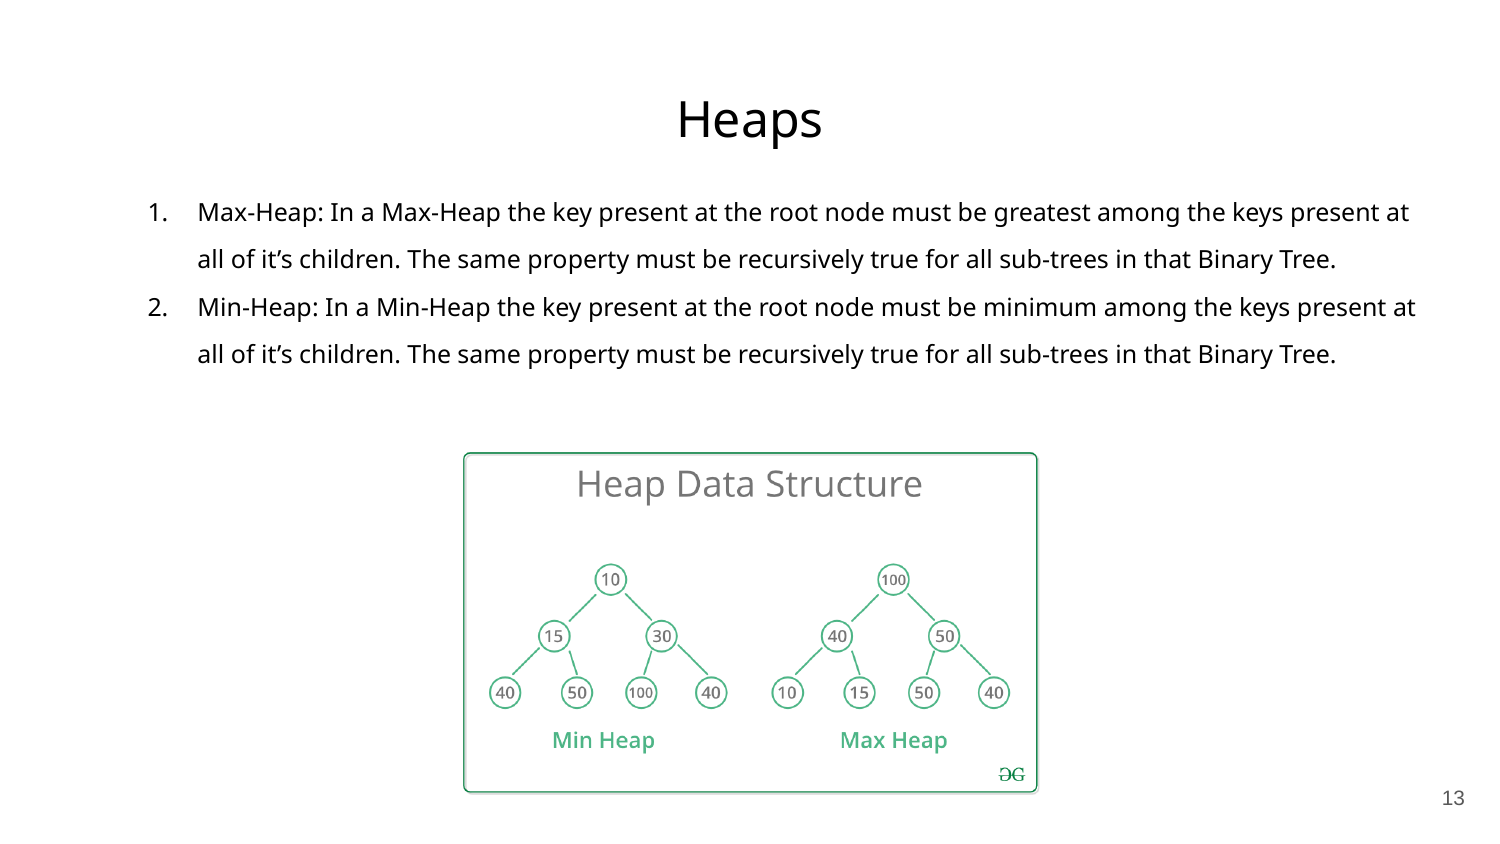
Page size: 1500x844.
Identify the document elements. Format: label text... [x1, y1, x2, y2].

title Heaps [51, 72, 1449, 164]
picture [453, 444, 1047, 800]
list Max-Heap: In a Max-Heap the key present at the root node must be greatest among the keys present at all of it’s children. The same property must be recursively true for all sub-trees in that Binary Tree. Min-Heap: In a Min-Heap the key present at the root node must be minimum among the keys present at all of it’s children. The same property must be recursively true for all sub-trees in that Binary Tree. [51, 164, 1449, 439]
slide_number 13 [1389, 764, 1480, 830]
